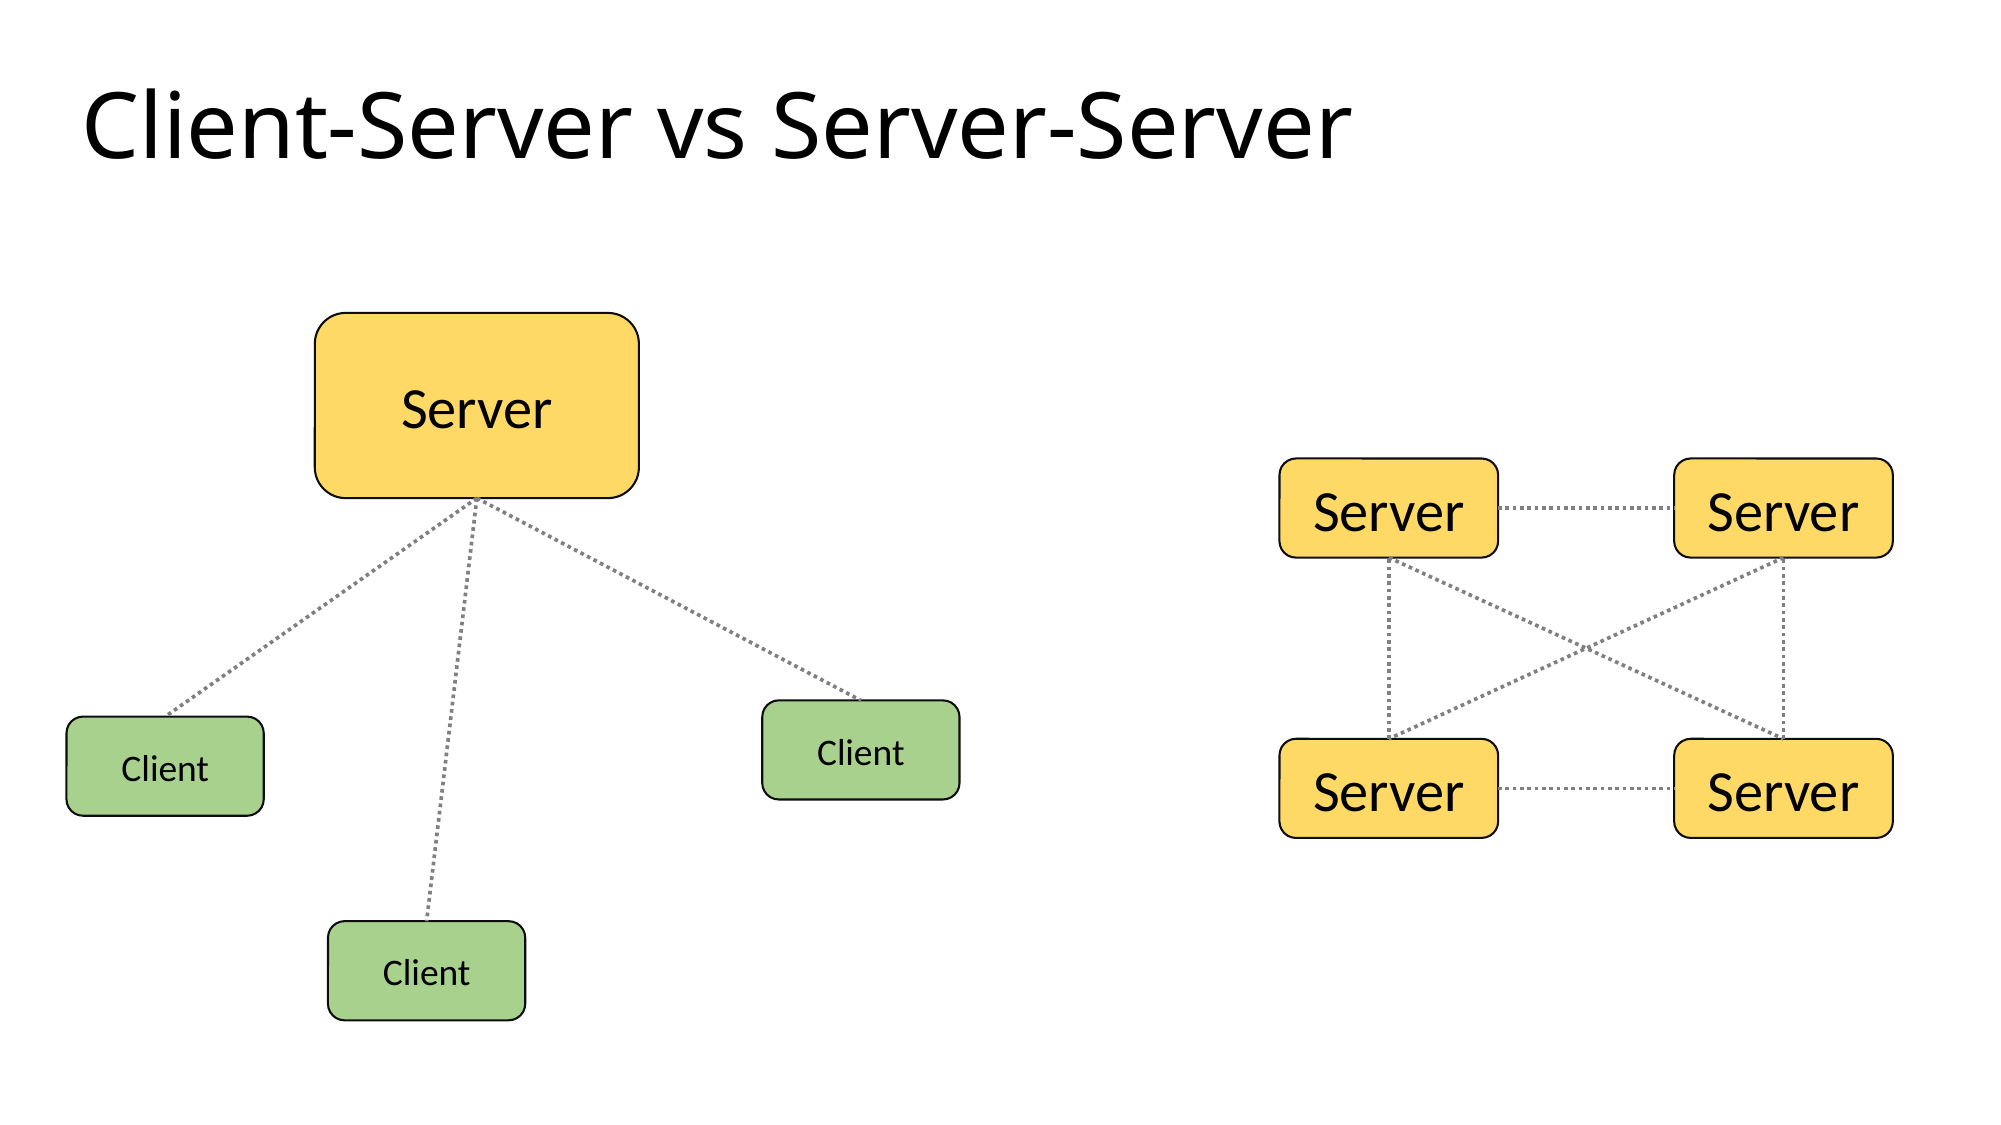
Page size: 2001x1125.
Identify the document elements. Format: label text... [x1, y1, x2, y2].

text_box Server [313, 311, 640, 498]
text_box Client [326, 920, 527, 1022]
text_box Client [65, 715, 265, 817]
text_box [476, 498, 861, 701]
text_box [1279, 458, 1893, 838]
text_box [165, 498, 426, 717]
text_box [426, 498, 477, 922]
title Client-Server vs Server-Server [66, 20, 1792, 238]
text_box Client [761, 699, 961, 801]
